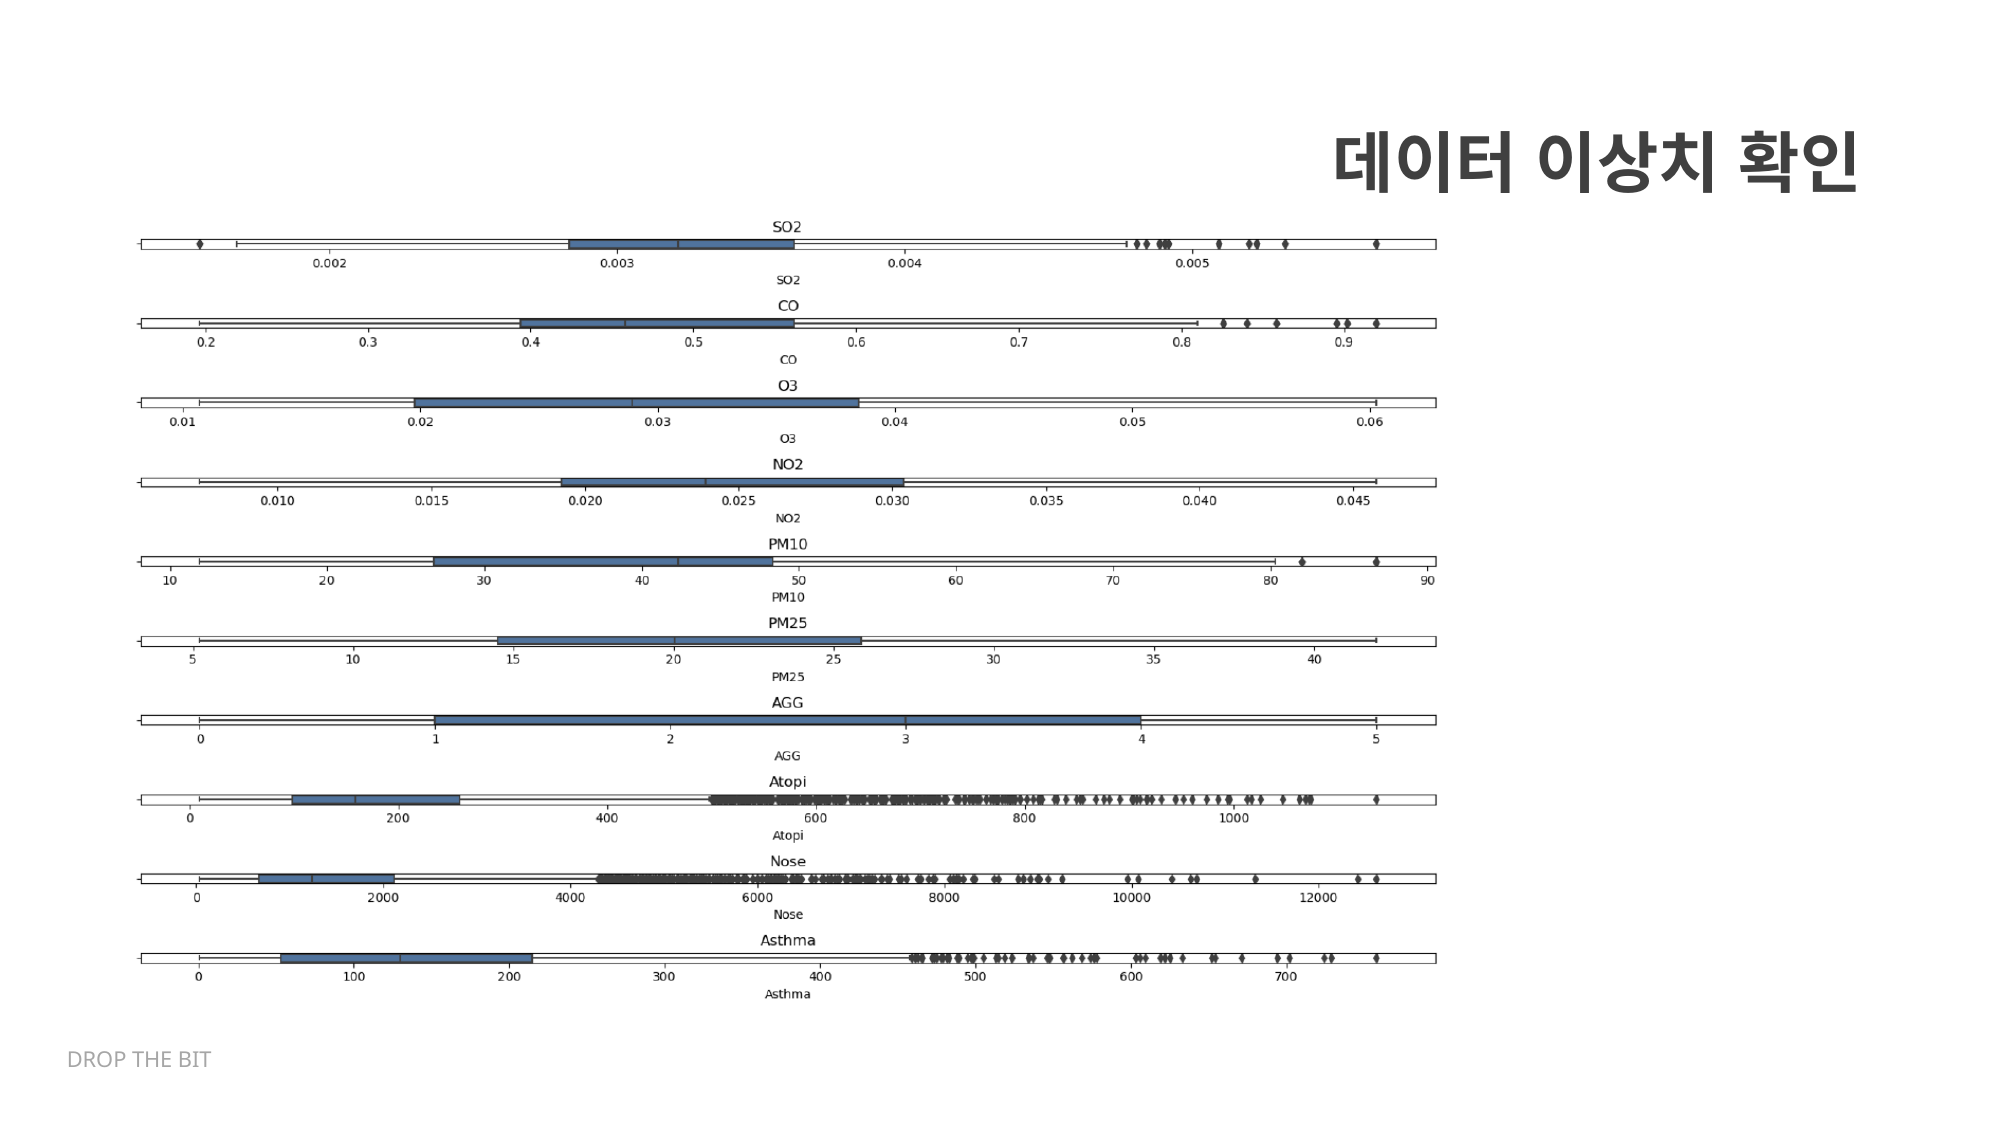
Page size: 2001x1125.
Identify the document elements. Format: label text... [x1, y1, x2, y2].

picture [108, 211, 1454, 1012]
text_box 데이터 이상치 확인 [1303, 113, 1892, 289]
text_box DROP THE BIT [52, 1038, 291, 1080]
